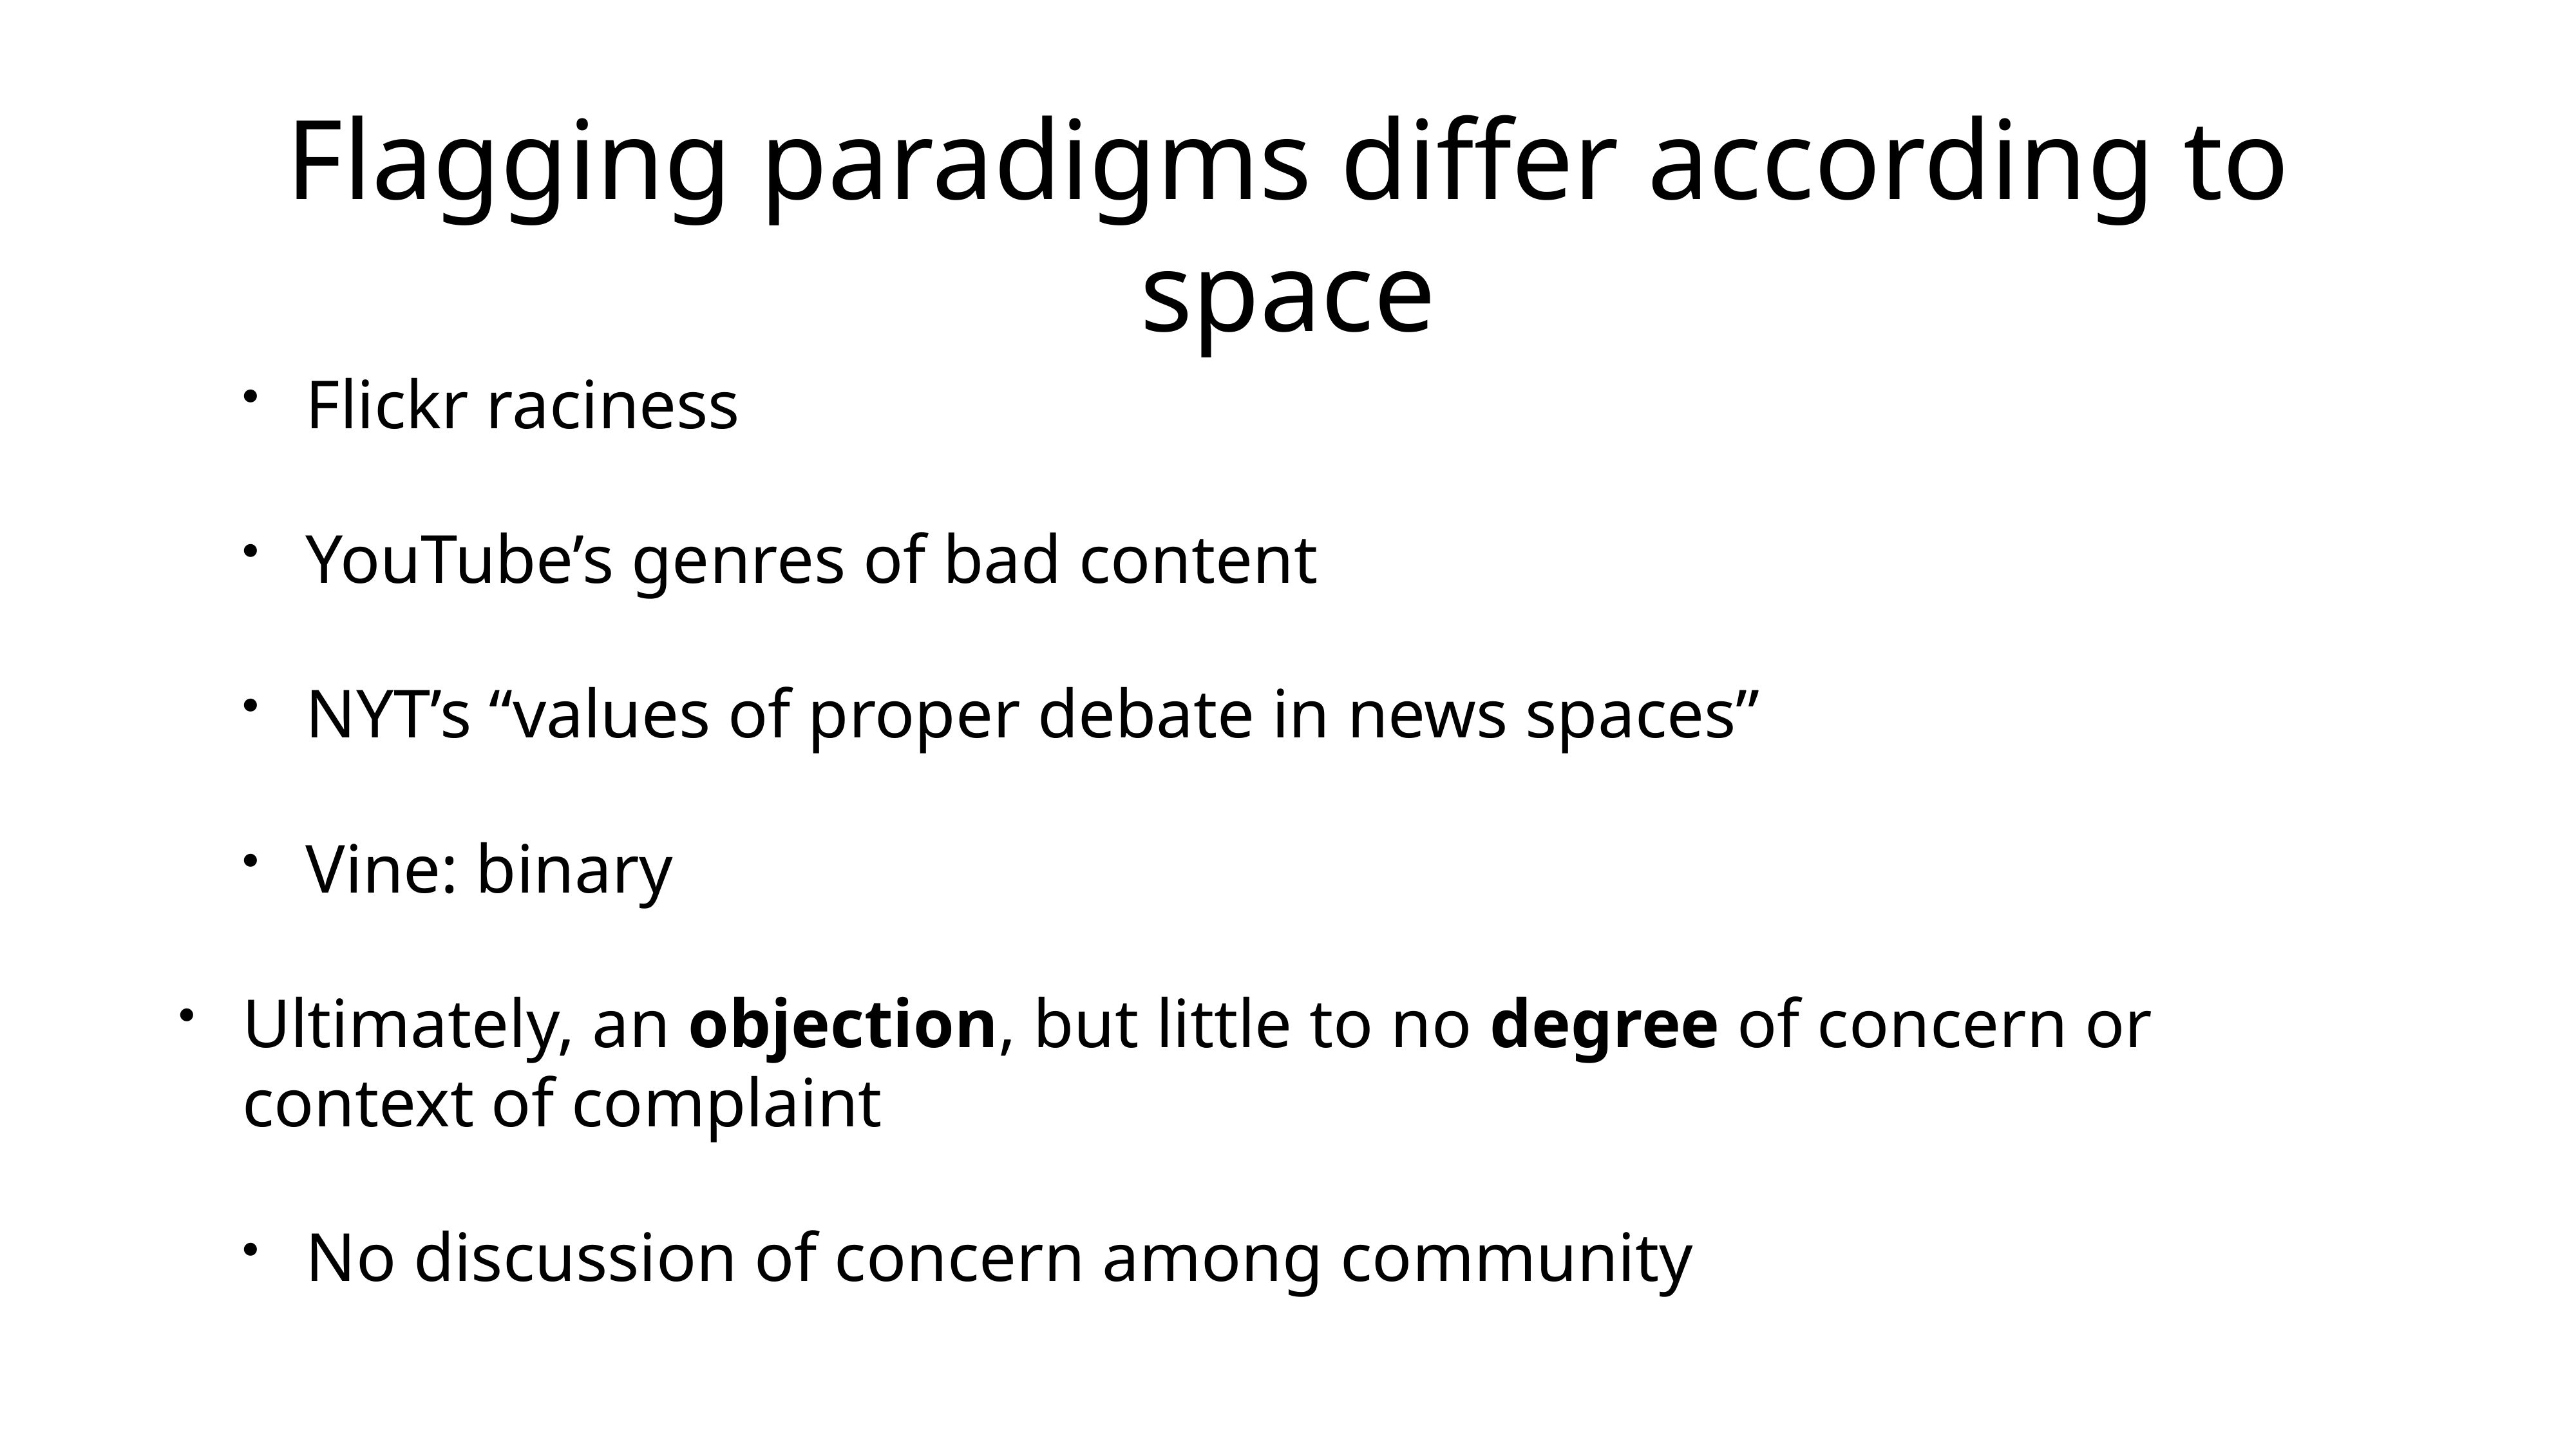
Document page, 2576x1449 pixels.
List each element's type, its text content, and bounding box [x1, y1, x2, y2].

list Flickr raciness YouTube’s genres of bad content NYT’s “values of proper debate in news spaces” Vine: binary Ultimately, an objection, but little to no degree of concern or context of complaint No discussion of concern among community [178, 341, 2398, 1316]
title Flagging paradigms differ according to space [178, 100, 2398, 341]
